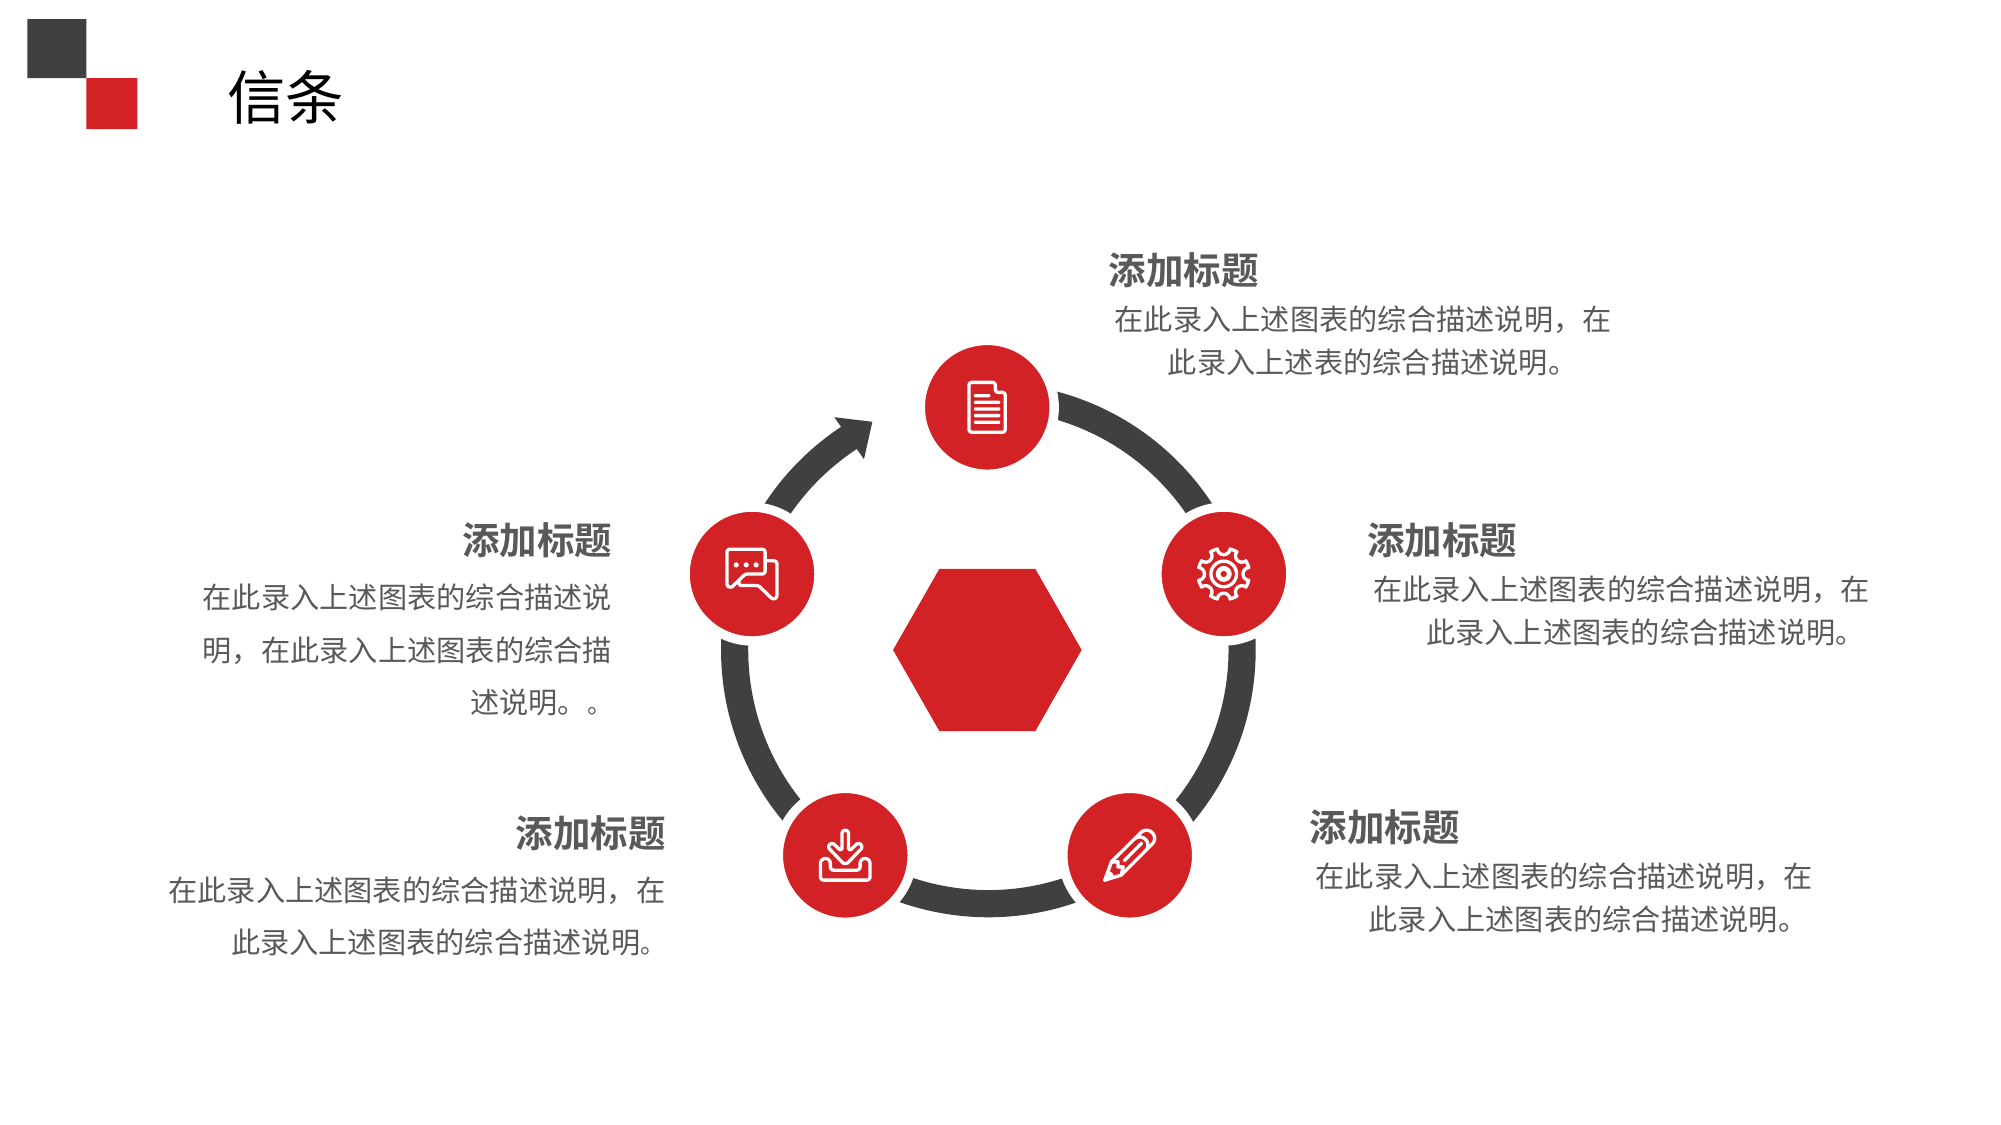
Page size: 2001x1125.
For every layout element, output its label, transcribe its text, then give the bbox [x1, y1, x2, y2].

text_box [1062, 788, 1197, 923]
text_box 添加标题 在此录入上述图表的综合描述说明，在此录入上述图表的综合描述说明。。 [171, 496, 627, 777]
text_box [778, 788, 913, 923]
text_box 添加标题 在此录入上述图表的综合描述说明，在此录入上述图表的综合描述说明。 [1352, 496, 1887, 657]
text_box 添加标题 在此录入上述图表的综合描述说明，在此录入上述图表的综合描述说明。 [146, 788, 681, 967]
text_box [1156, 506, 1292, 642]
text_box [720, 382, 1256, 918]
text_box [684, 506, 820, 642]
text_box 添加标题 在此录入上述图表的综合描述说明，在此录入上述表的综合描述说明。 [1094, 226, 1628, 388]
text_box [920, 340, 1055, 475]
text_box 添加标题 在此录入上述图表的综合描述说明，在此录入上述图表的综合描述说明。 [1294, 783, 1829, 944]
title 信条 [161, 54, 410, 138]
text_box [27, 18, 138, 130]
